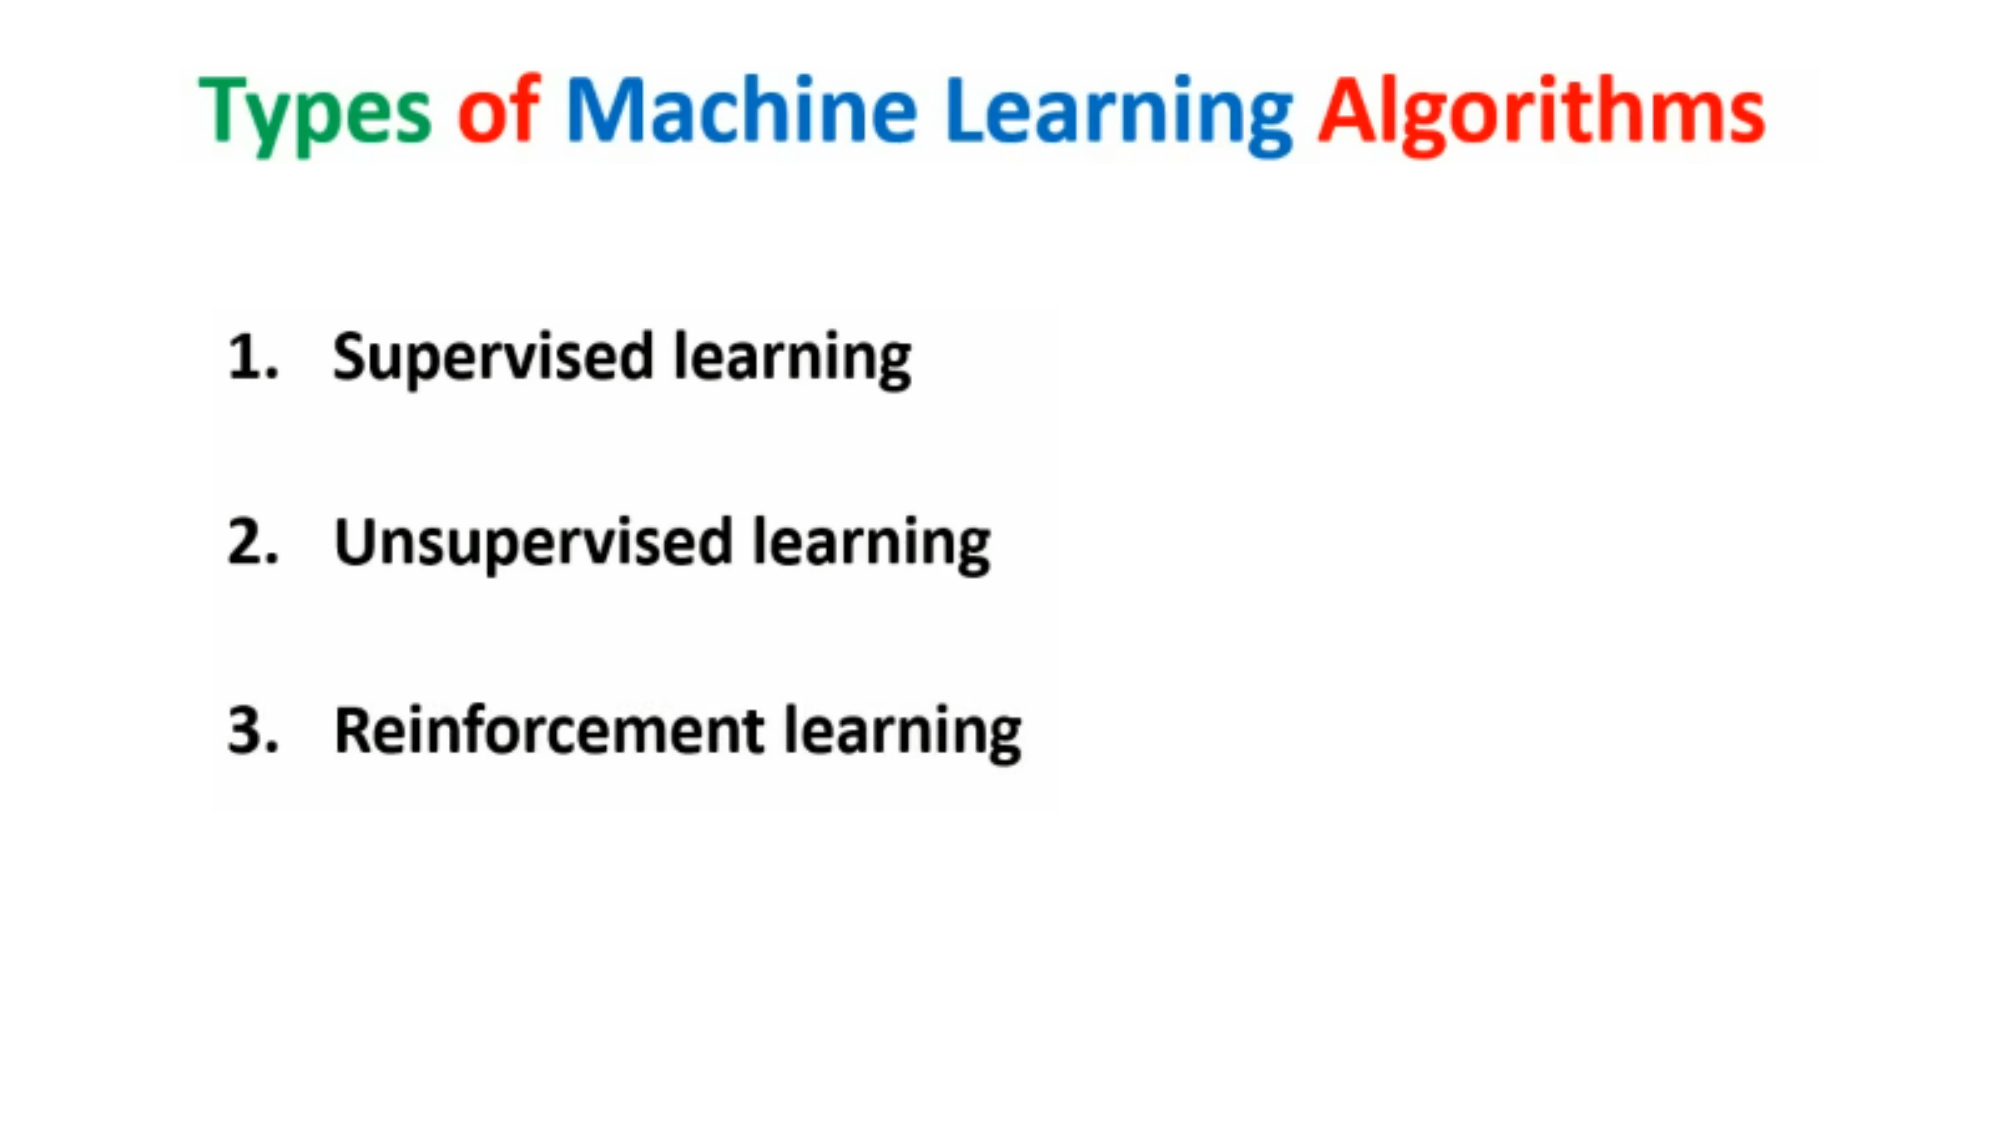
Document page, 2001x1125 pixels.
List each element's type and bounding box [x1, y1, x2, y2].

picture [211, 307, 1059, 813]
picture [179, 67, 1821, 164]
